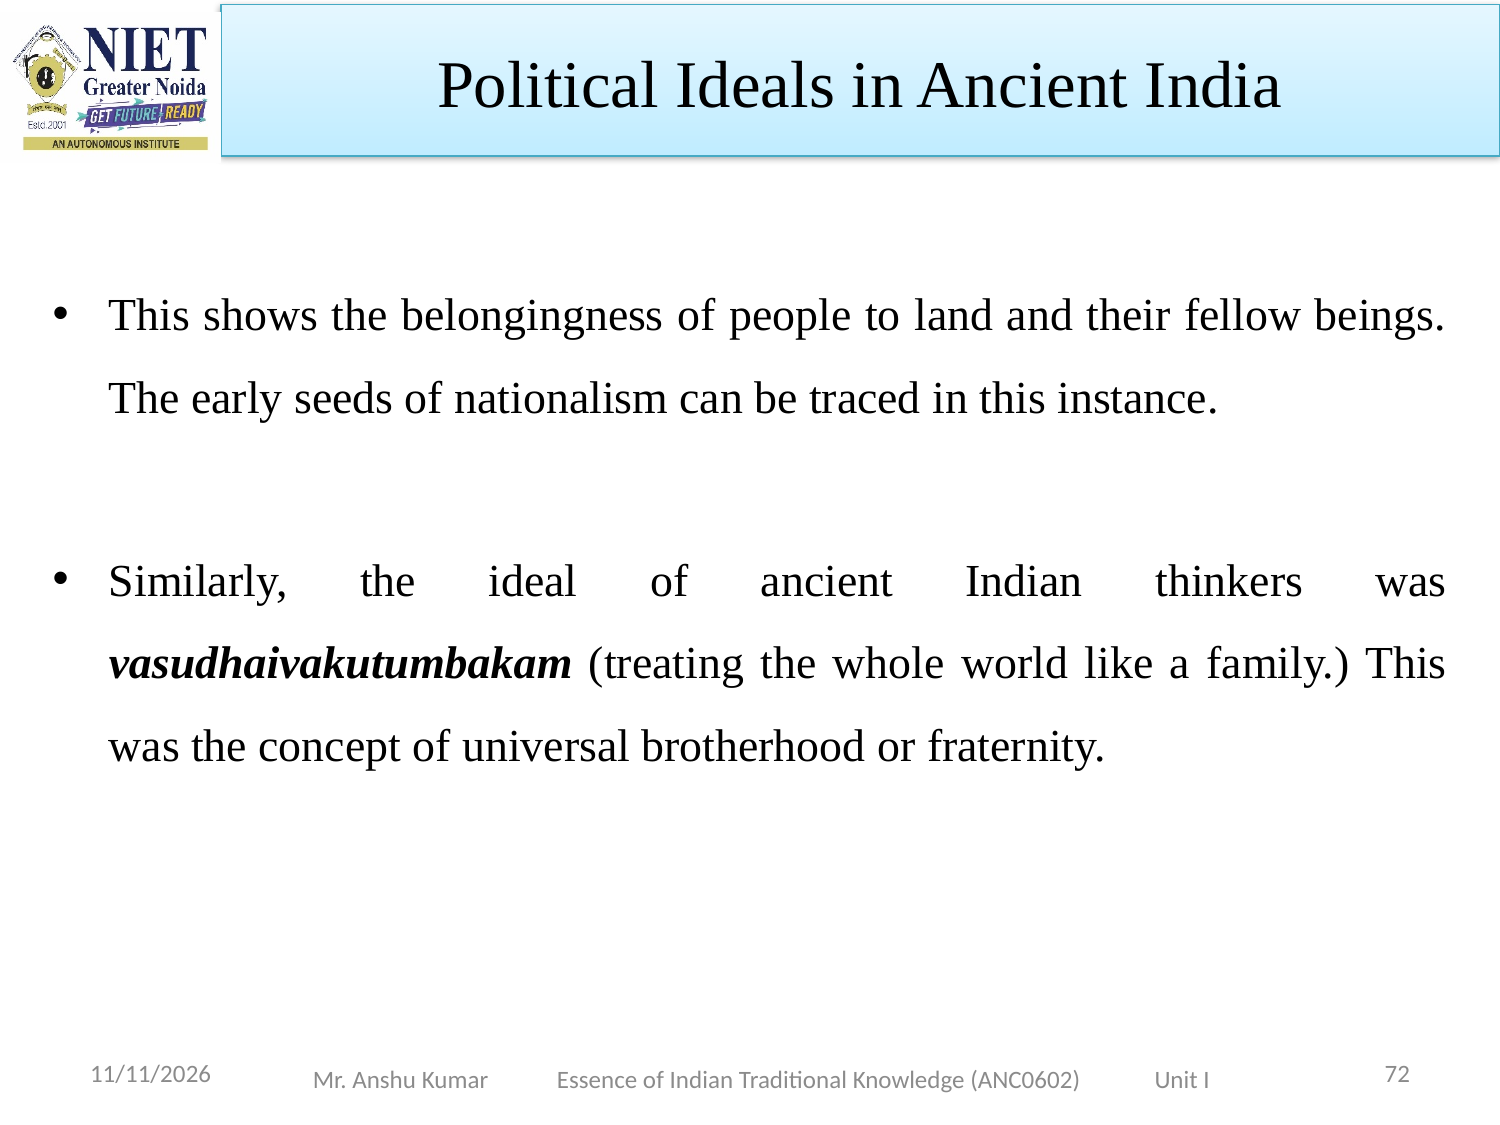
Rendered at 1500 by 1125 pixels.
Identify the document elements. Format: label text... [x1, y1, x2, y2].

list This shows the belongingness of people to land and their fellow beings. The early seeds of nationalism can be traced in this instance. Similarly, the ideal of ancient Indian thinkers was vasudhaivakutumbakam (treating the whole world like a family.) This was the concept of universal brotherhood or fraternity. [37, 249, 1463, 975]
slide_number 72 [1074, 1042, 1425, 1103]
picture [0, 11, 222, 163]
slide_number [75, 1042, 237, 1103]
text_box Political Ideals in Ancient India [220, 4, 1500, 157]
footer Mr. Anshu Kumar Essence of Indian Traditional Knowledge (ANC0602) Unit I [237, 1042, 1288, 1115]
